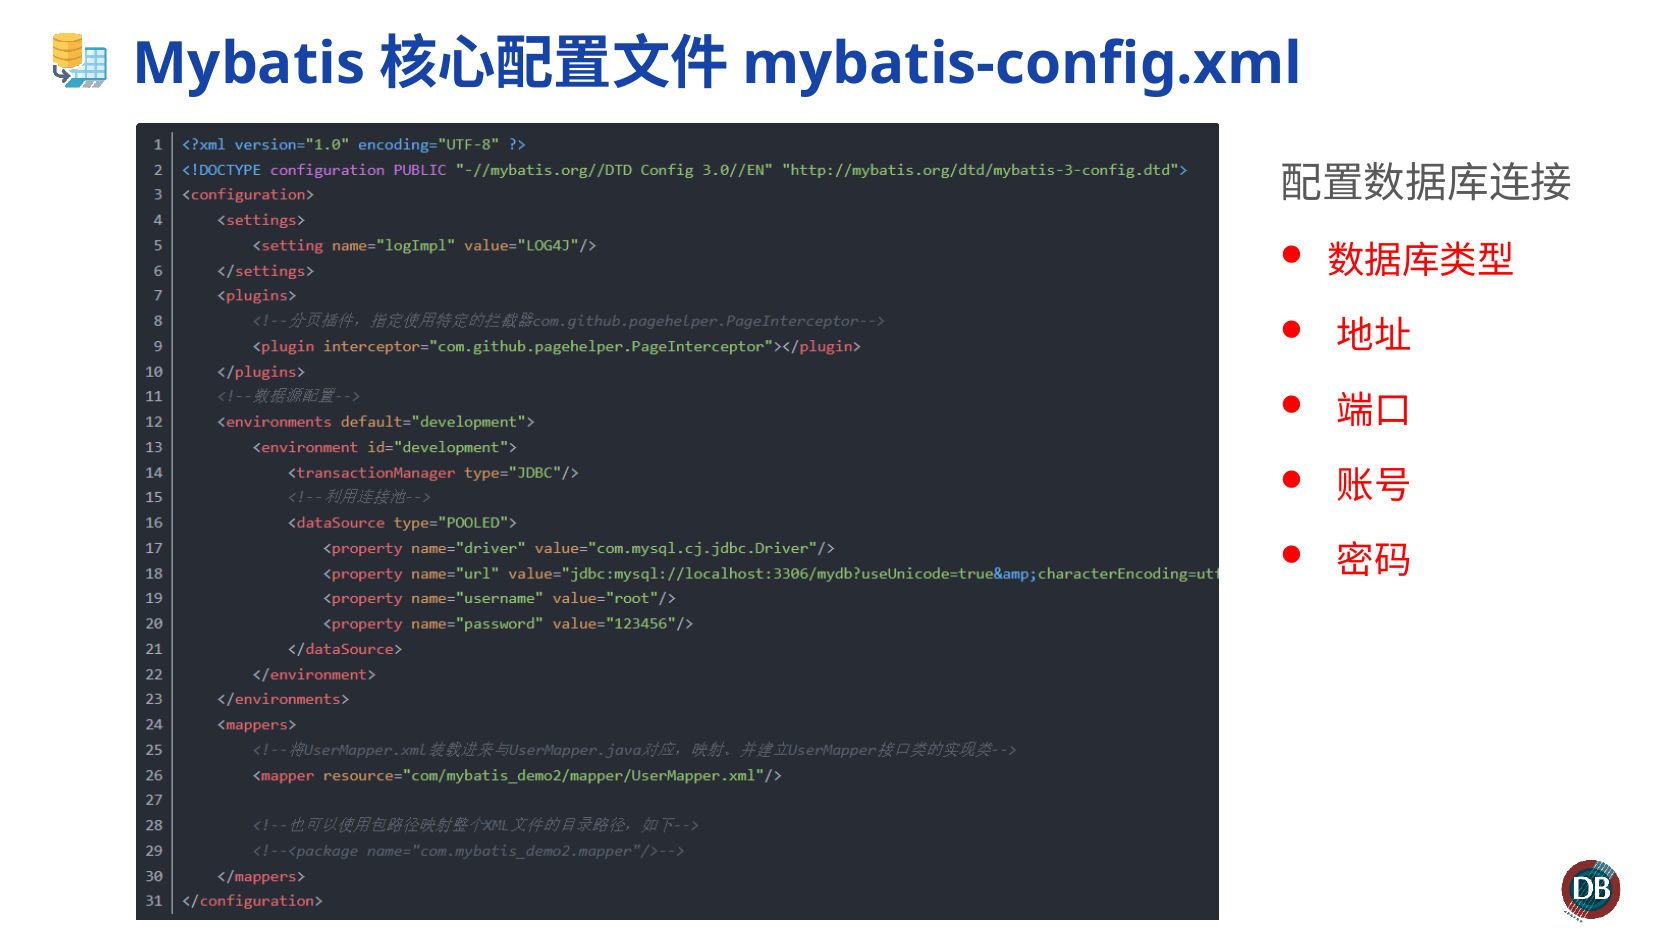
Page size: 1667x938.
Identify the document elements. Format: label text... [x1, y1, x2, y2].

picture [1557, 858, 1623, 924]
title Mybatis核心配置文件mybatis-config.xml [118, 17, 1590, 103]
picture [50, 30, 109, 90]
text_box 配置数据库连接 数据库类型 地址 端口 账号 密码 [1265, 123, 1613, 589]
picture [136, 123, 1220, 921]
